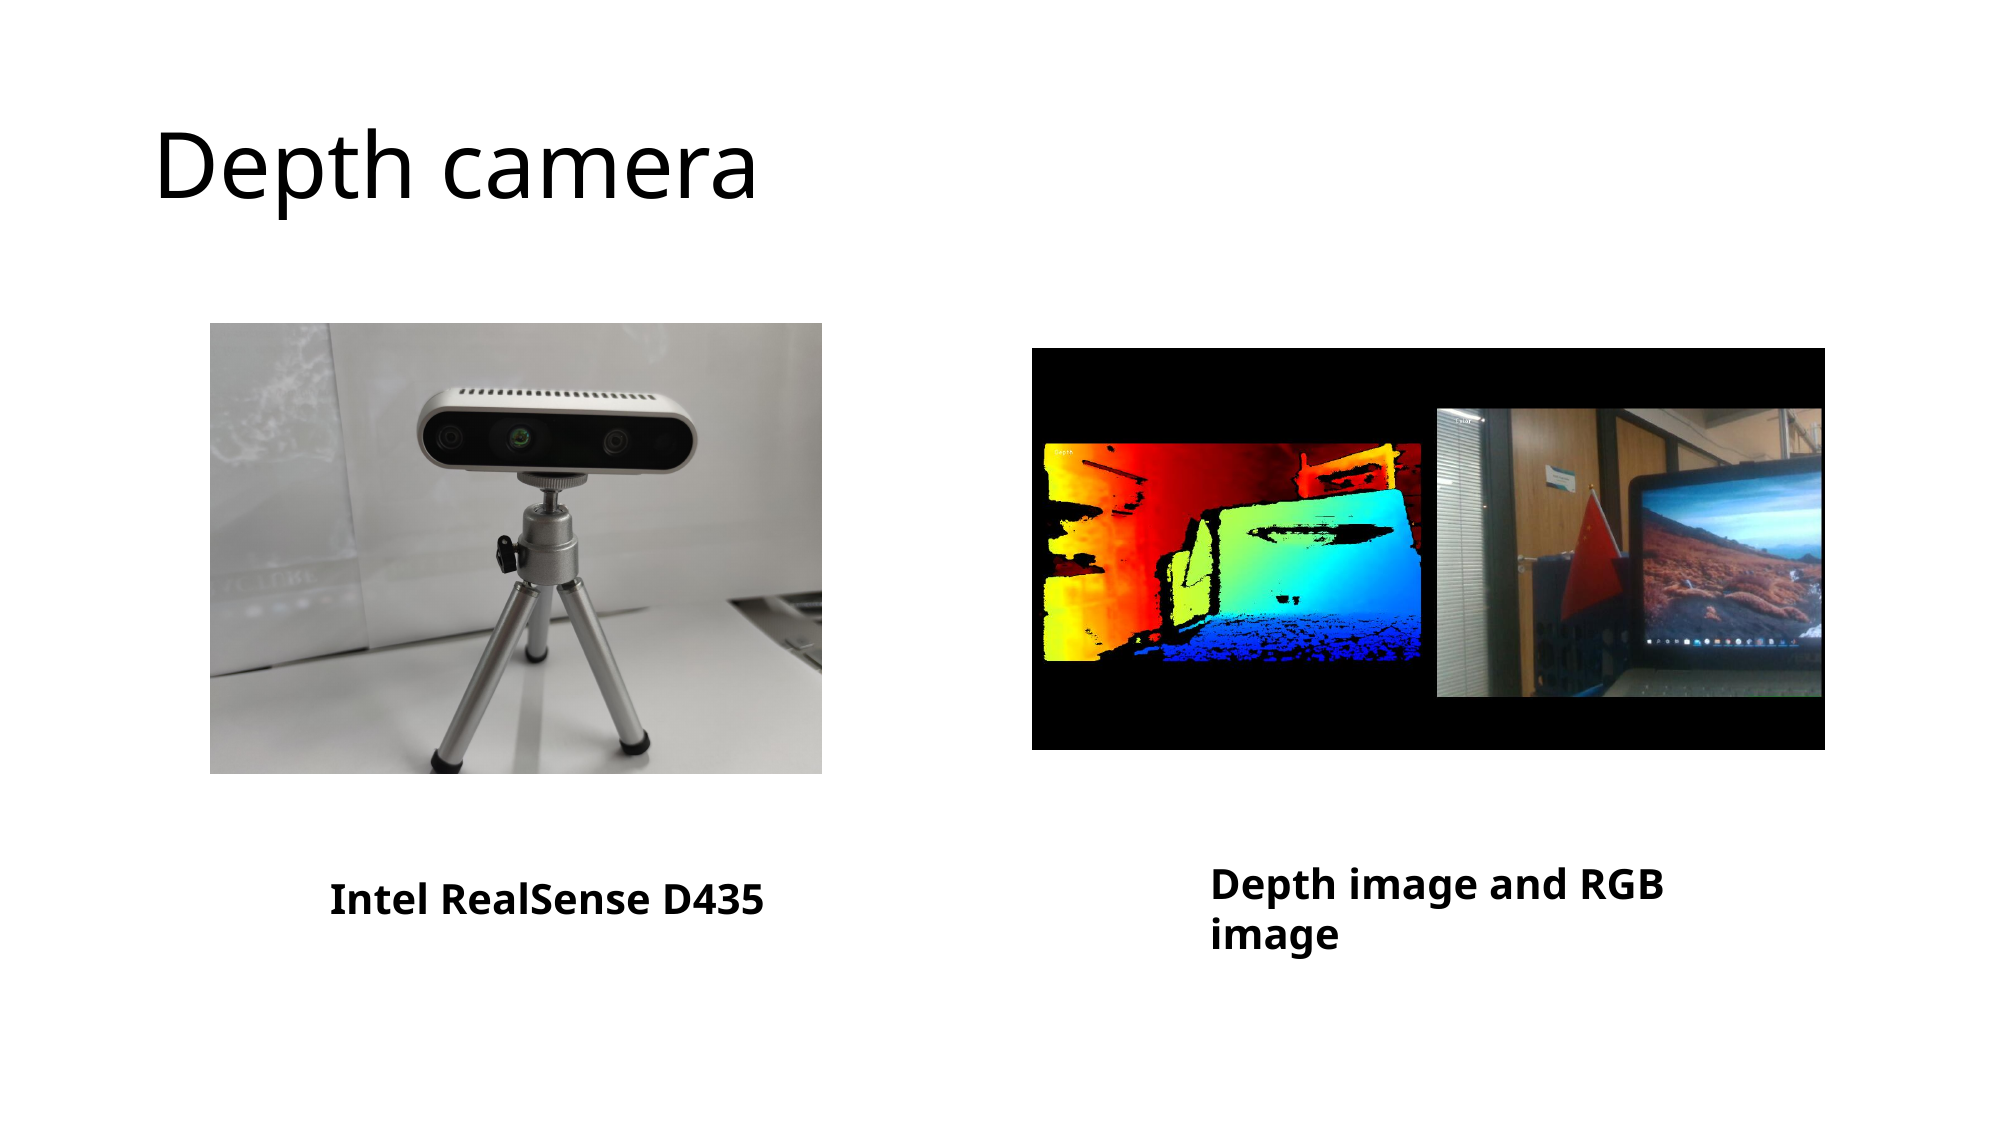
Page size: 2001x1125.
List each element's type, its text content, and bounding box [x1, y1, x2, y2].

picture [209, 323, 822, 774]
title Depth camera [137, 59, 1863, 278]
text_box Depth image and RGB image [1195, 850, 1807, 966]
picture [1032, 348, 1825, 750]
text_box Intel RealSense D435 [315, 865, 866, 931]
